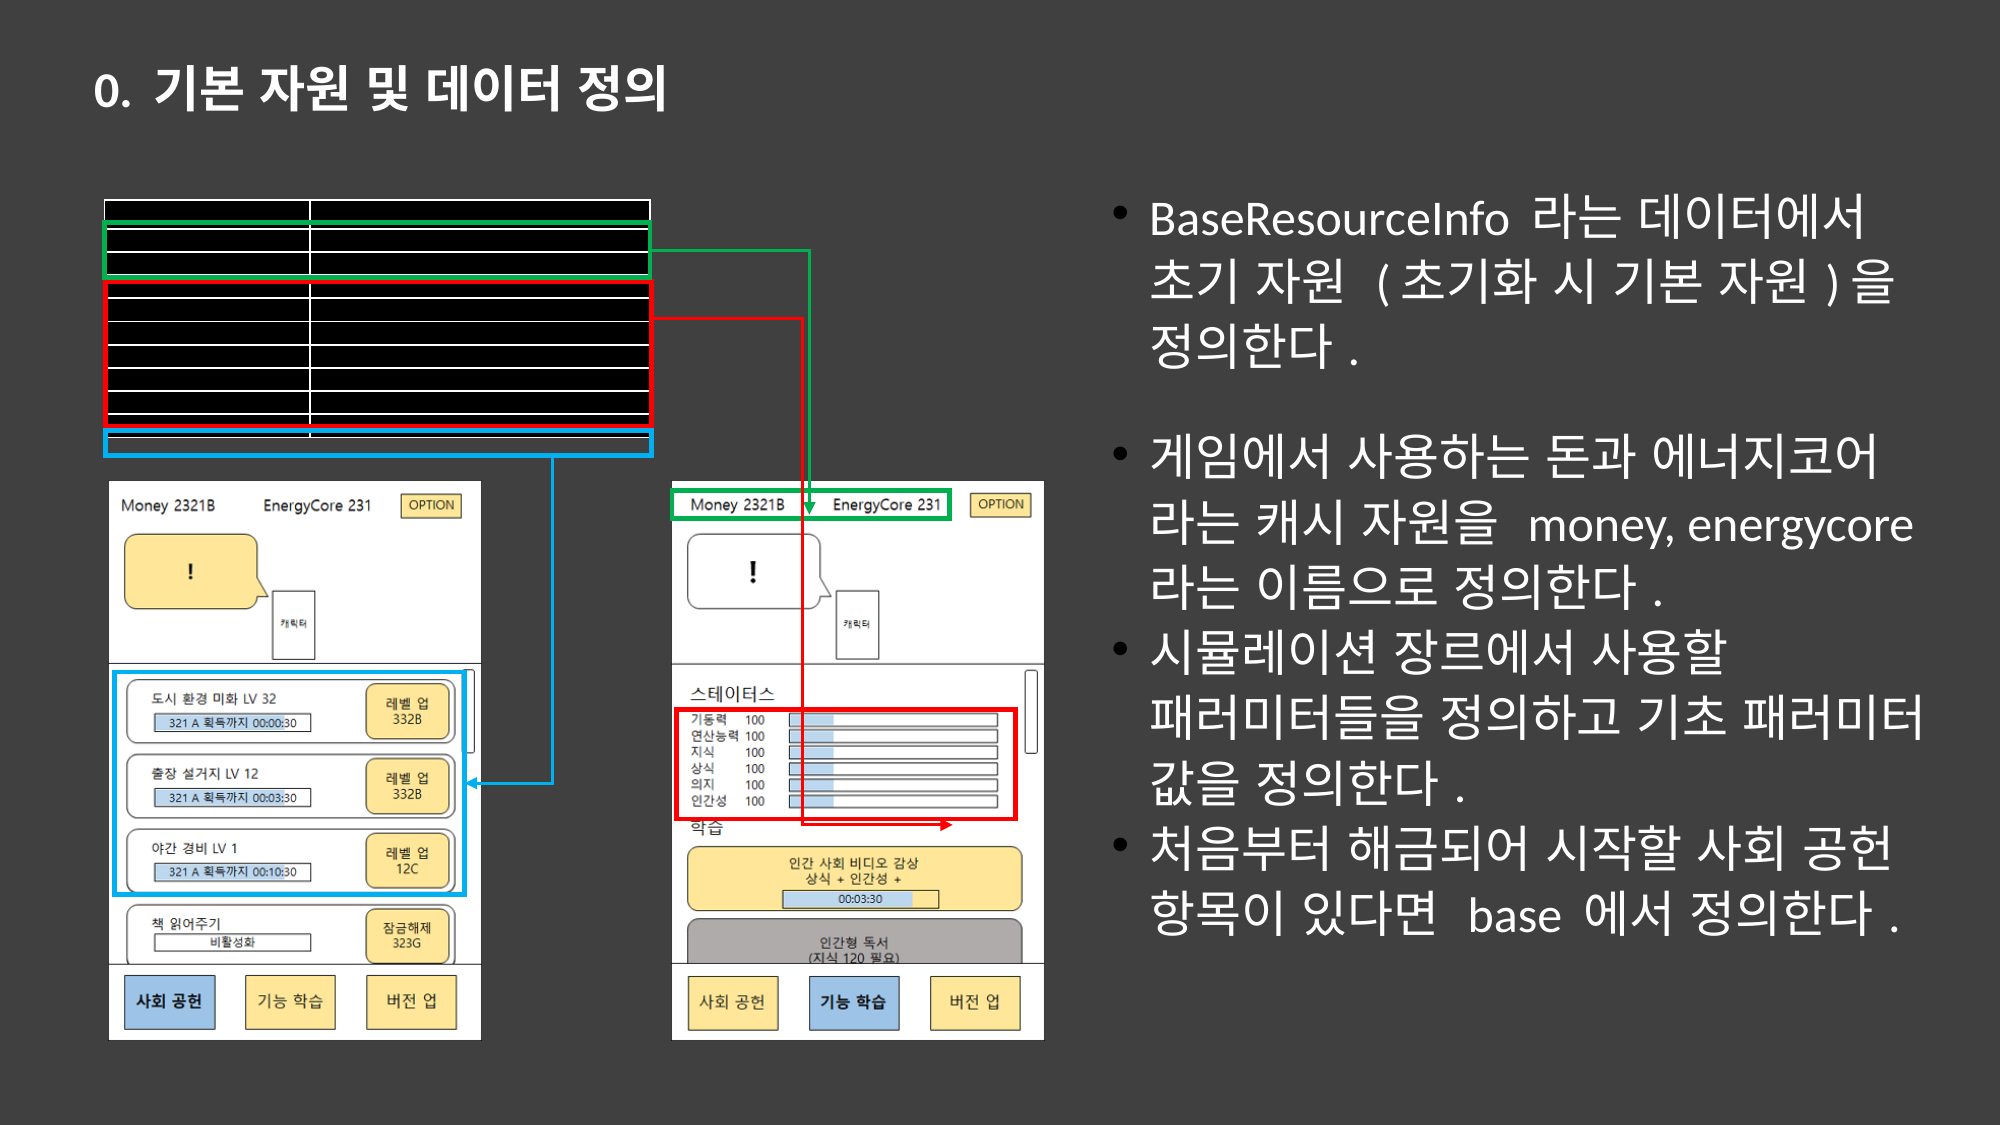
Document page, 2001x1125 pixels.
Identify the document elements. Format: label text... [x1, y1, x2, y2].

text_box [105, 429, 649, 457]
table_header [311, 201, 649, 221]
picture [108, 480, 482, 1041]
text_box 0. 기본 자원 및 데이터 정의 [79, 48, 1363, 142]
text_box [105, 280, 649, 427]
text_box BaseResourceInfo 라는 데이터에서 초기 자원 (초기화 시 기본 자원)을 정의한다. 게임에서 사용하는 돈과 에너지코어 라는 캐시 자원을 money, energycore 라는 이름으로 정의한다. 시뮬레이션 장르에서 사용할 패러미터들을 정의하고 기초 패러미터 값을 정의한다. 처음부터 해금되어 시작할 사회 공헌 항목이 있다면 base 에서 정의한다. [1096, 175, 1958, 1078]
picture [118, 675, 461, 891]
text_box [103, 221, 651, 279]
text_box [649, 326, 953, 825]
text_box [345, 576, 649, 665]
picture [671, 480, 1045, 1041]
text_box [649, 250, 810, 326]
table_header BaseResorceInfo [105, 201, 309, 221]
